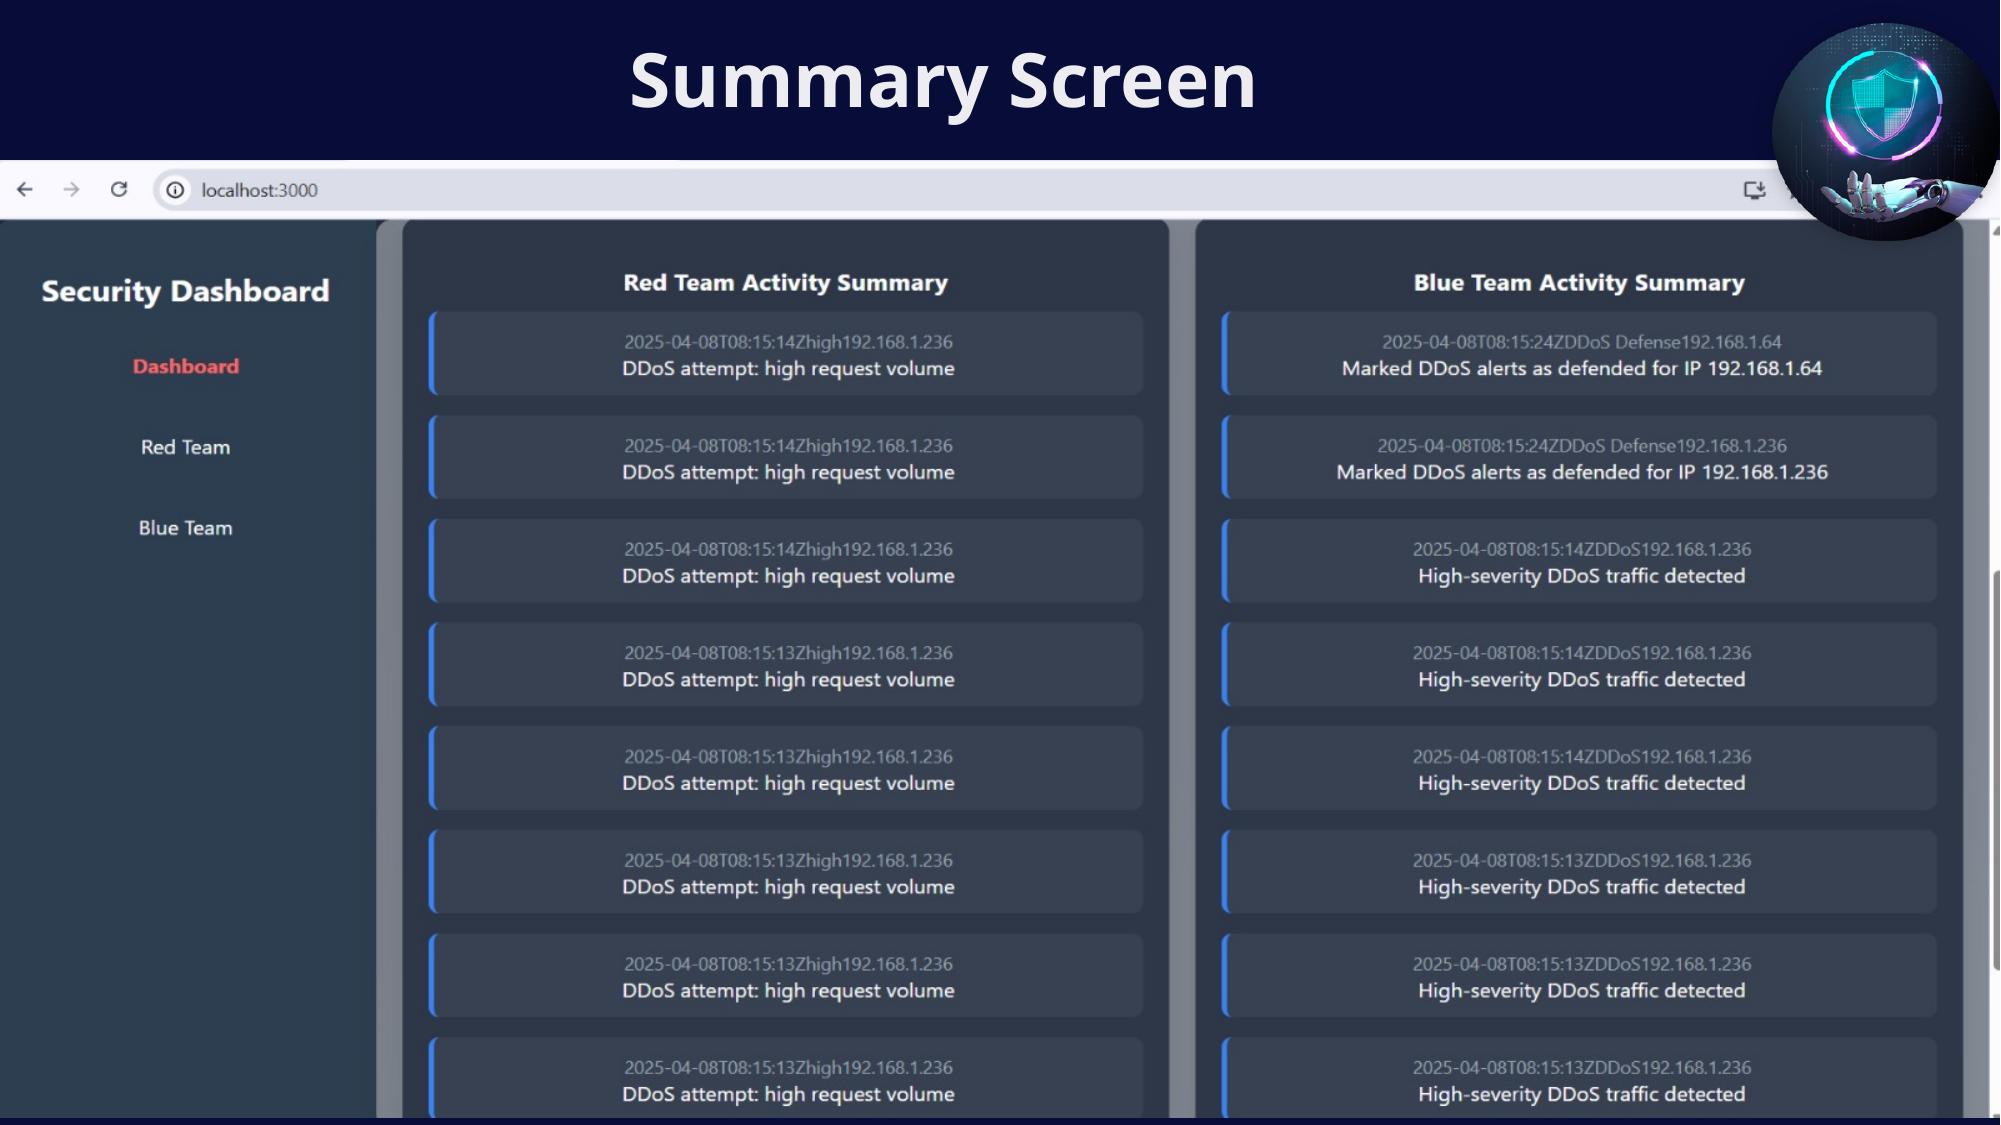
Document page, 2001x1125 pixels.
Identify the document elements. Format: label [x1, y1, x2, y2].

text_box [621, 24, 1379, 160]
picture [0, 22, 2000, 1118]
